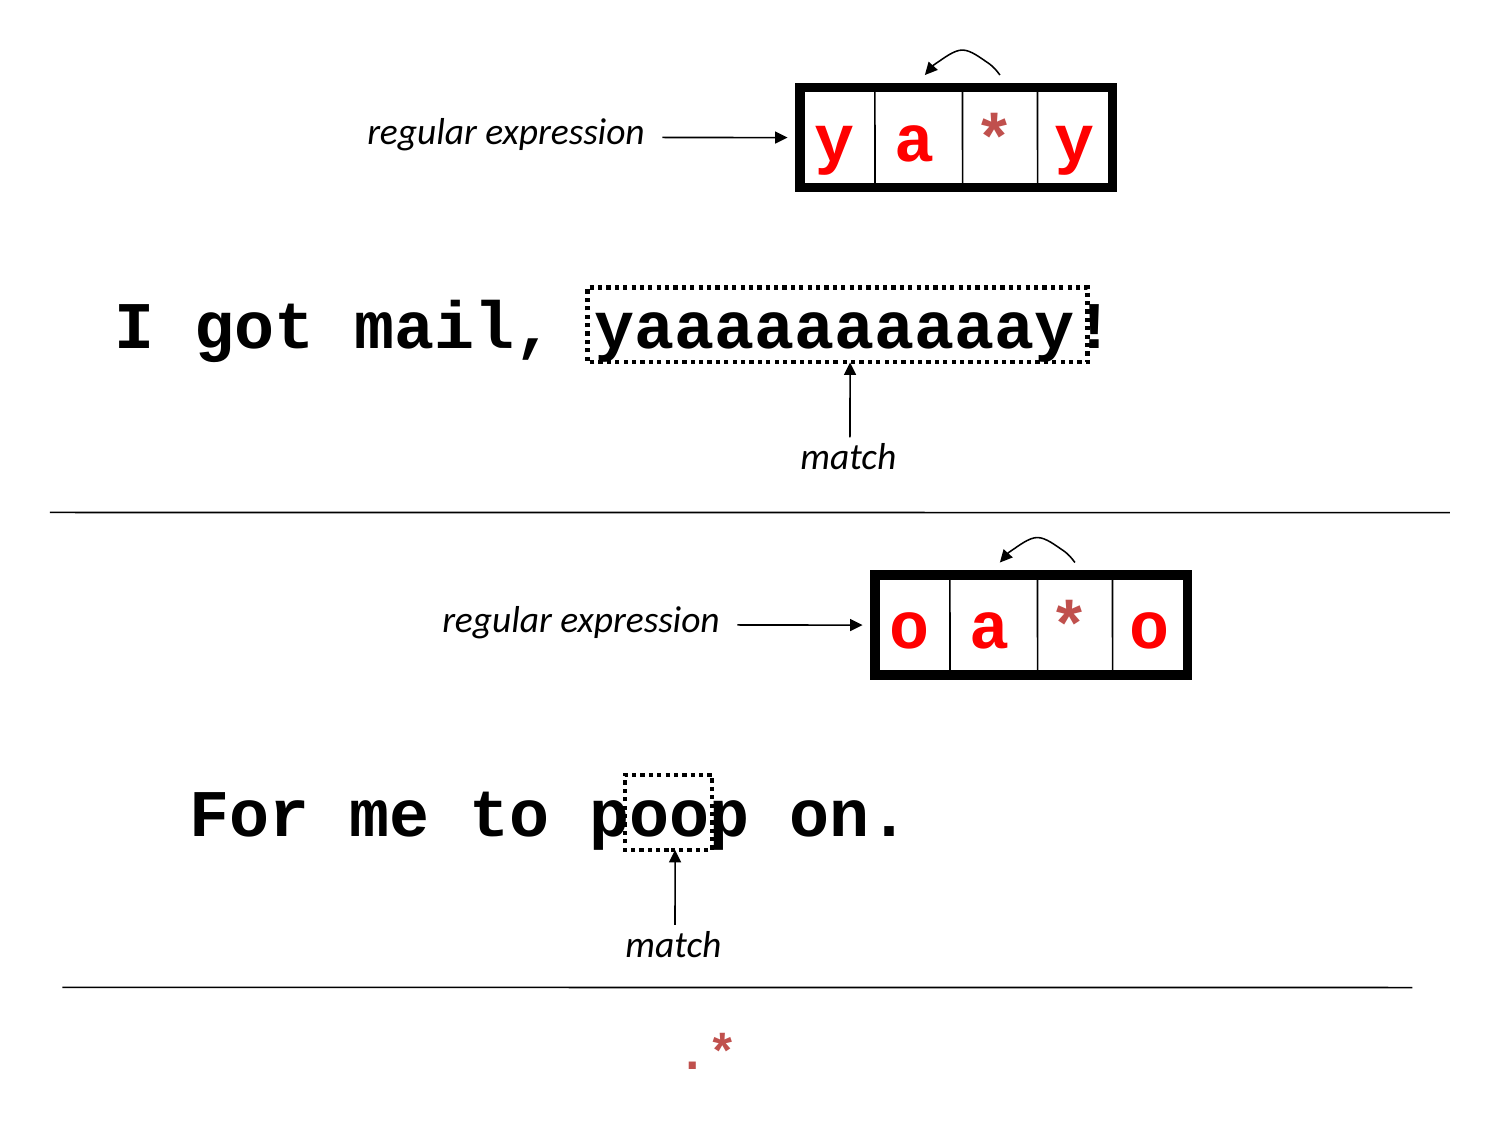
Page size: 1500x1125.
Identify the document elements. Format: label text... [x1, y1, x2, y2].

text_box [799, 183, 875, 188]
text_box [843, 363, 857, 438]
text_box .* [662, 1012, 763, 1088]
text_box match [610, 912, 737, 973]
text_box [963, 183, 1037, 188]
text_box [662, 131, 788, 144]
text_box [951, 670, 1037, 675]
text_box [1038, 183, 1113, 188]
text_box [924, 49, 1001, 76]
text_box [876, 183, 962, 188]
text_box [874, 670, 950, 675]
text_box y a * y [963, 87, 1037, 183]
text_box [1038, 670, 1112, 675]
text_box [587, 287, 1088, 363]
text_box match [785, 424, 912, 485]
text_box y a * y [799, 87, 962, 183]
text_box [668, 850, 682, 925]
text_box [999, 537, 1076, 563]
text_box [1113, 670, 1188, 675]
text_box For me to poop on. [174, 762, 1188, 858]
text_box regular expression [352, 99, 660, 160]
text_box regular expression [427, 587, 735, 648]
text_box [624, 774, 713, 850]
text_box [737, 618, 863, 632]
text_box I got mail, yaaaaaaaaaay! [99, 274, 1188, 370]
text_box o a * o [874, 574, 1400, 670]
text_box y a * y [1038, 87, 1325, 183]
